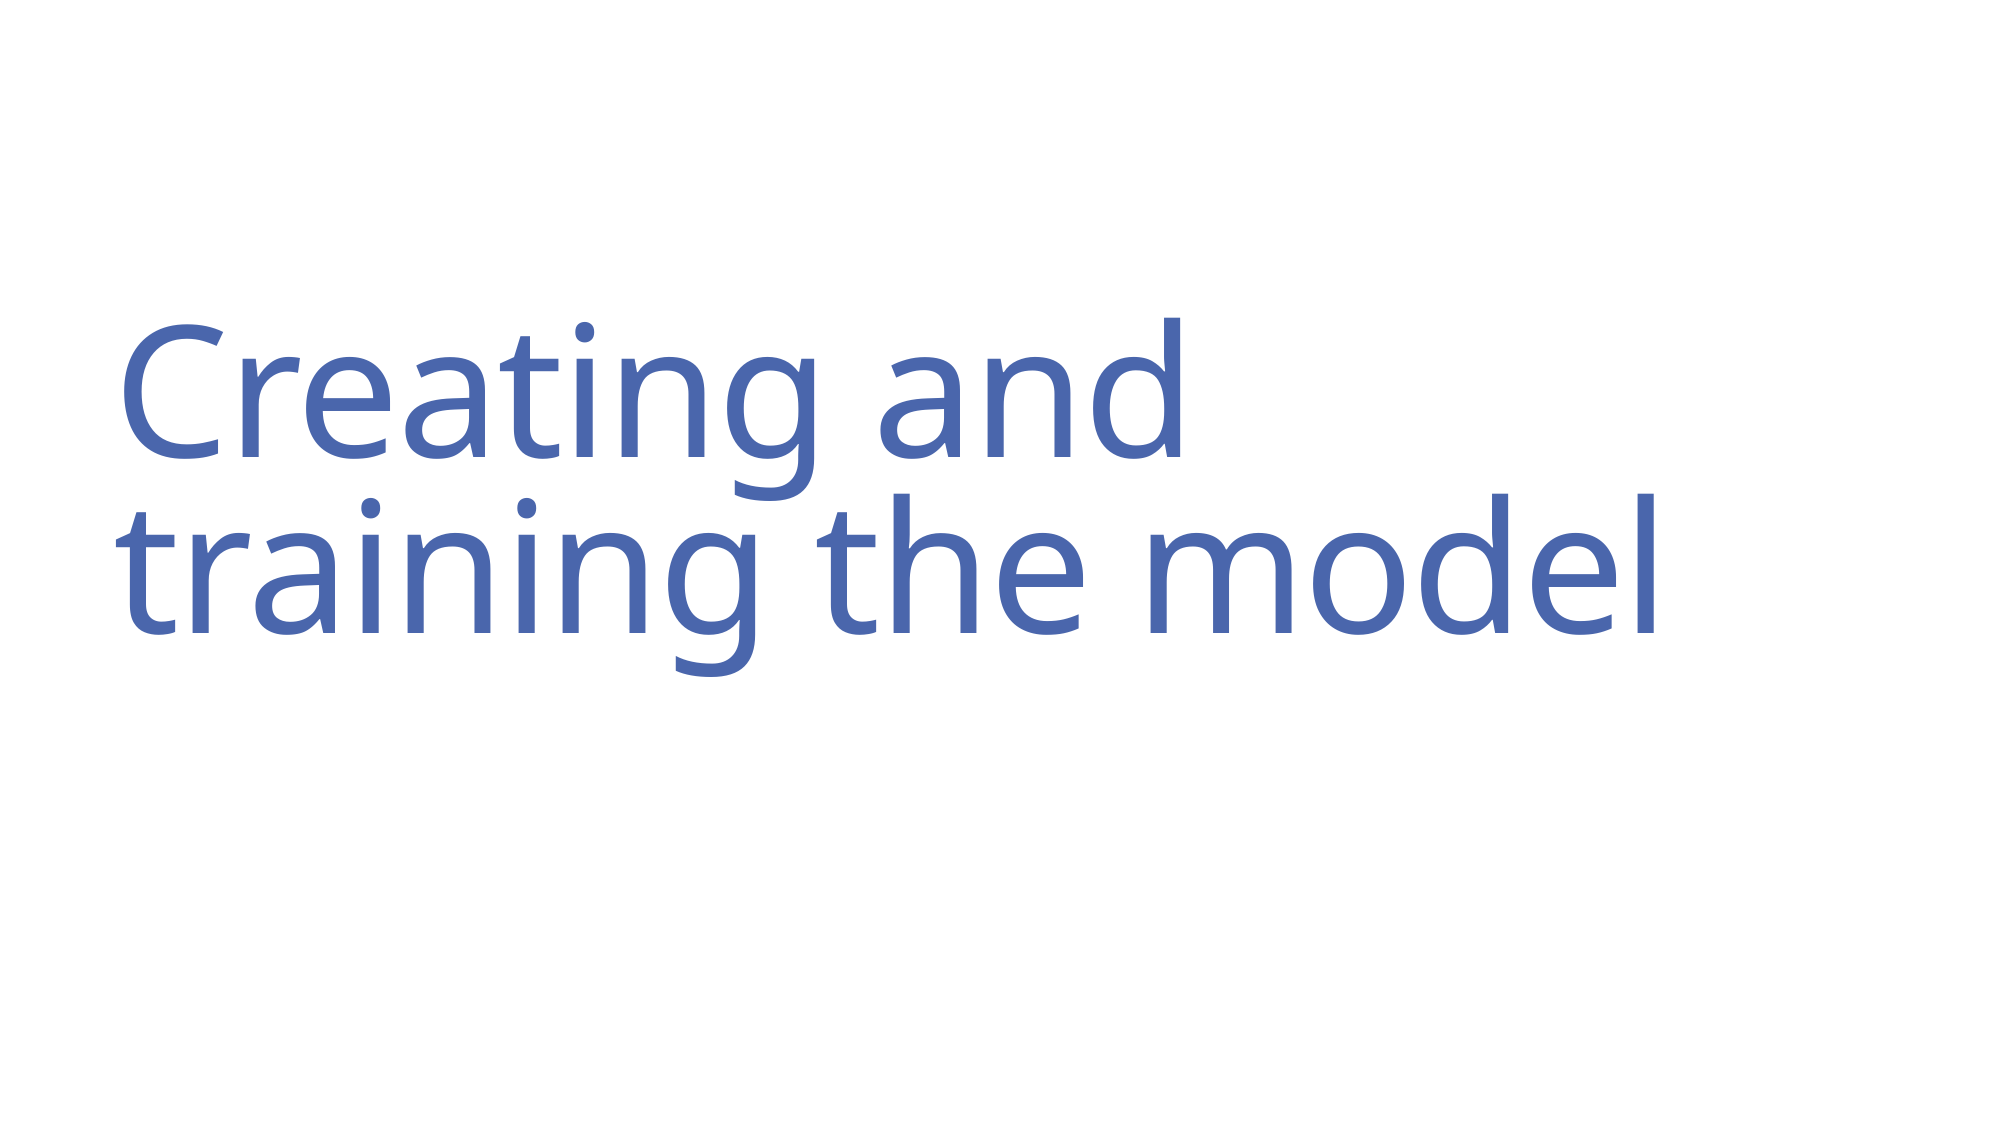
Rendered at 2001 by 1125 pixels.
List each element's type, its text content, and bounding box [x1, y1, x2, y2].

title Creating and training the model [98, 125, 1868, 677]
